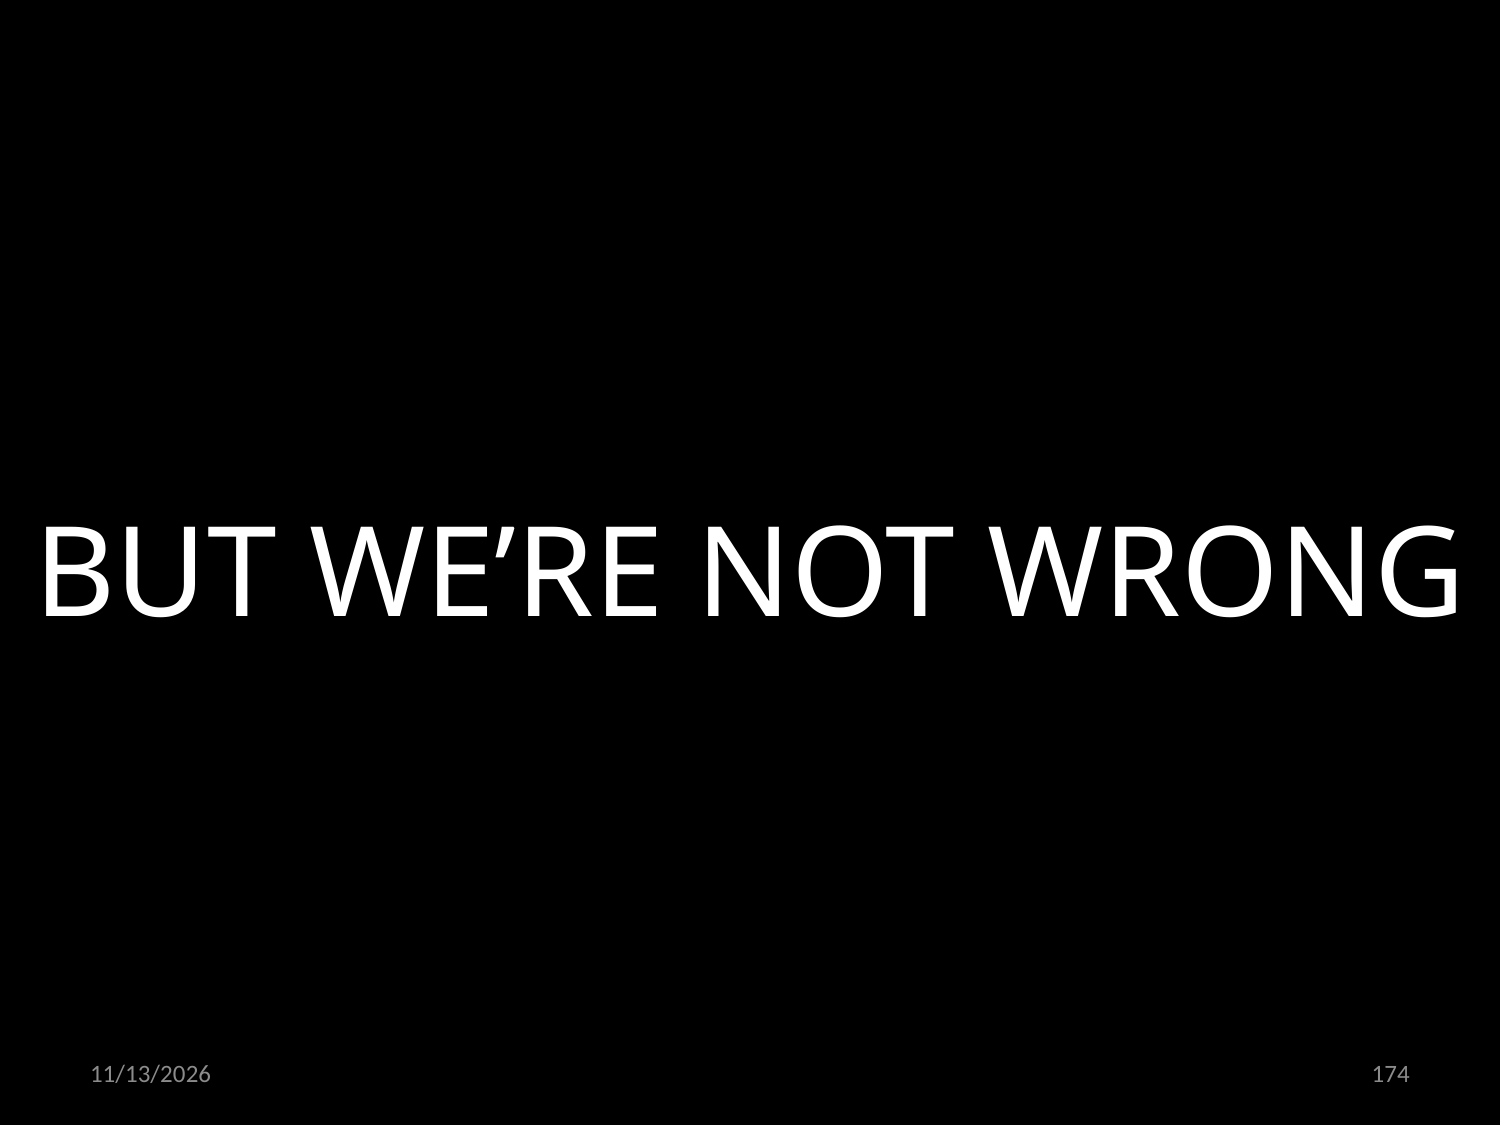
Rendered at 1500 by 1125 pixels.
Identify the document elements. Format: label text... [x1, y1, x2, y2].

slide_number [75, 1042, 425, 1103]
slide_number 174 [1074, 1042, 1425, 1103]
list BUT WE’RE NOT WRONG [0, 484, 1500, 586]
